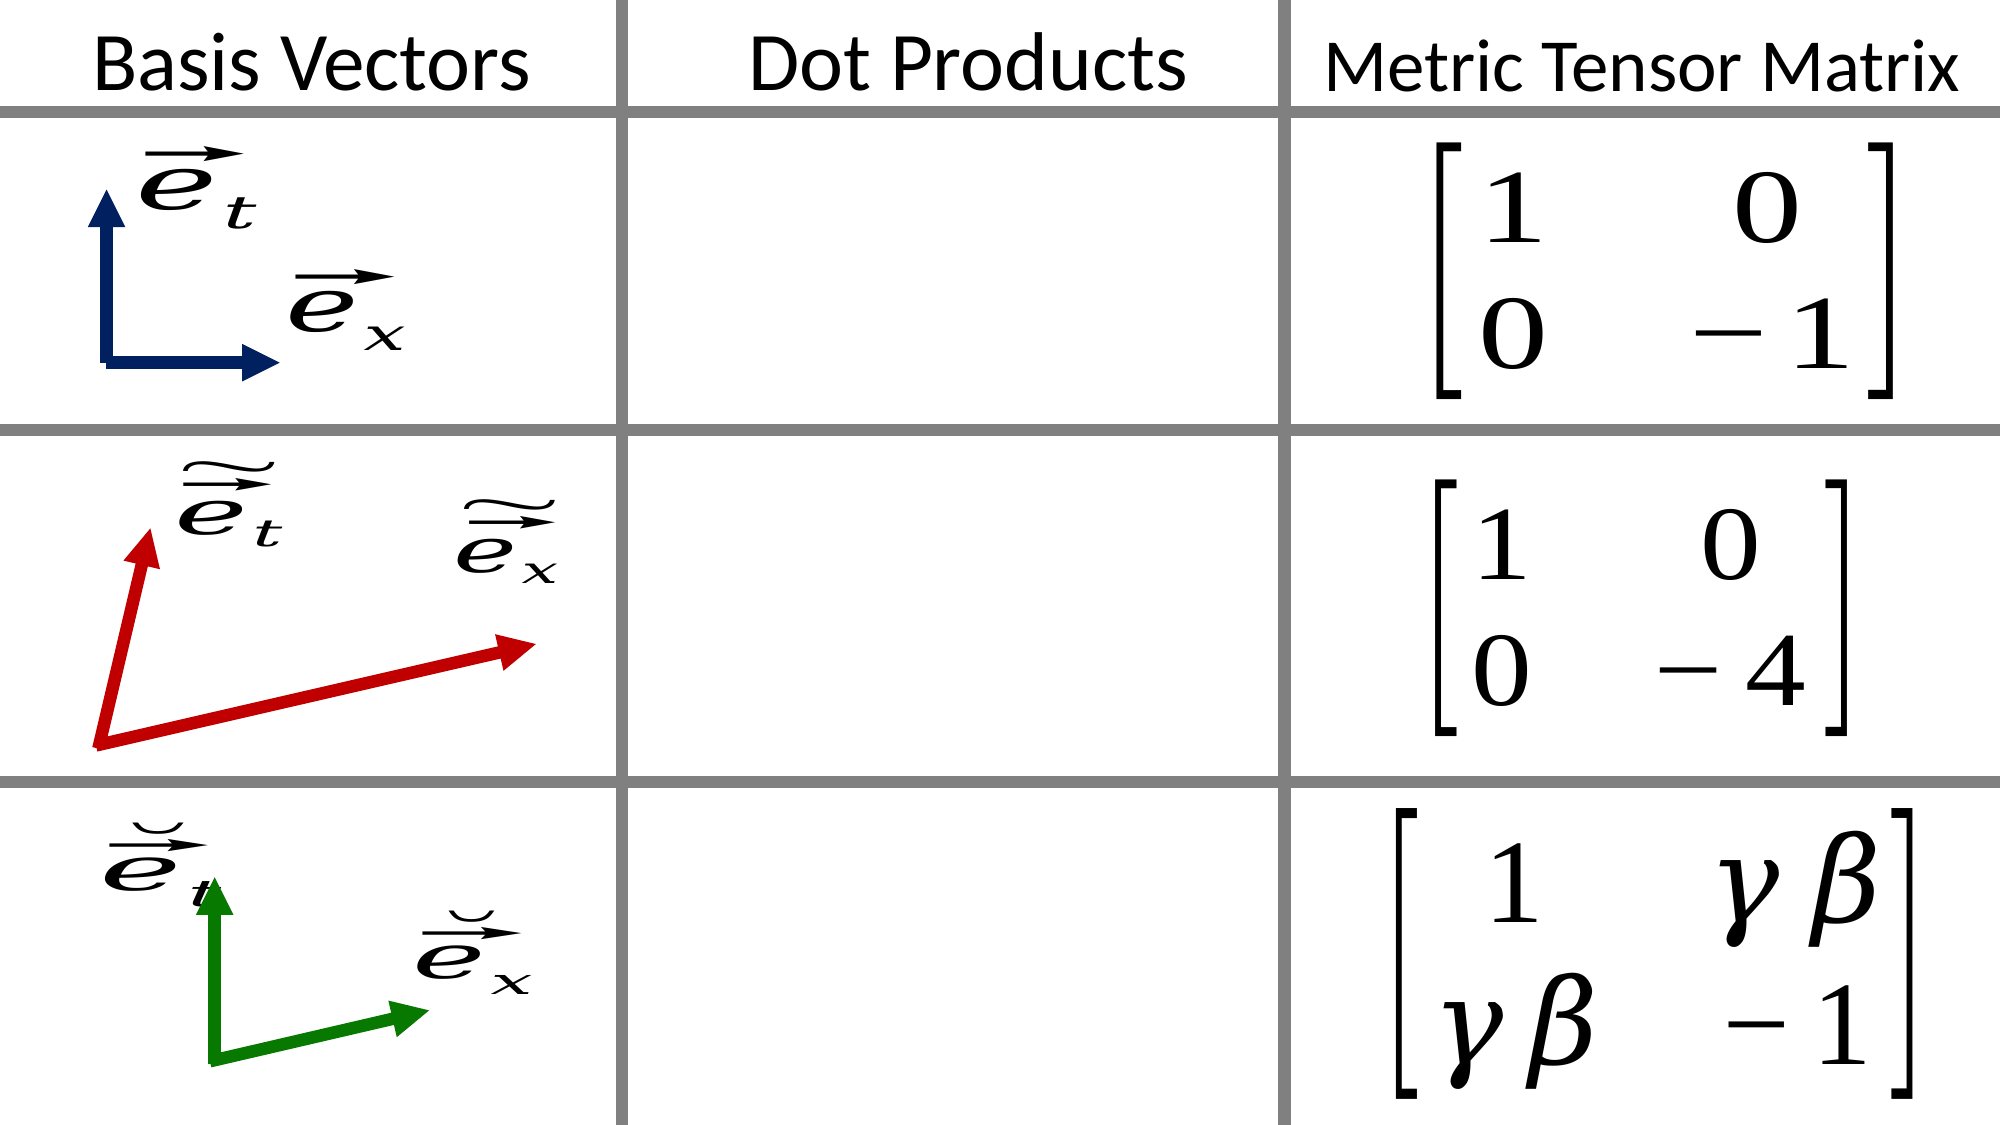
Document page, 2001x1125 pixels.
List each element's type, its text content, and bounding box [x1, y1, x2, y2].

text_box Metric Tensor Matrix [1299, 9, 1985, 112]
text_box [96, 460, 572, 749]
text_box Basis Vectors [77, 0, 546, 112]
text_box Dot Products [733, 0, 1203, 112]
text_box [106, 143, 410, 363]
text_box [100, 817, 538, 1065]
